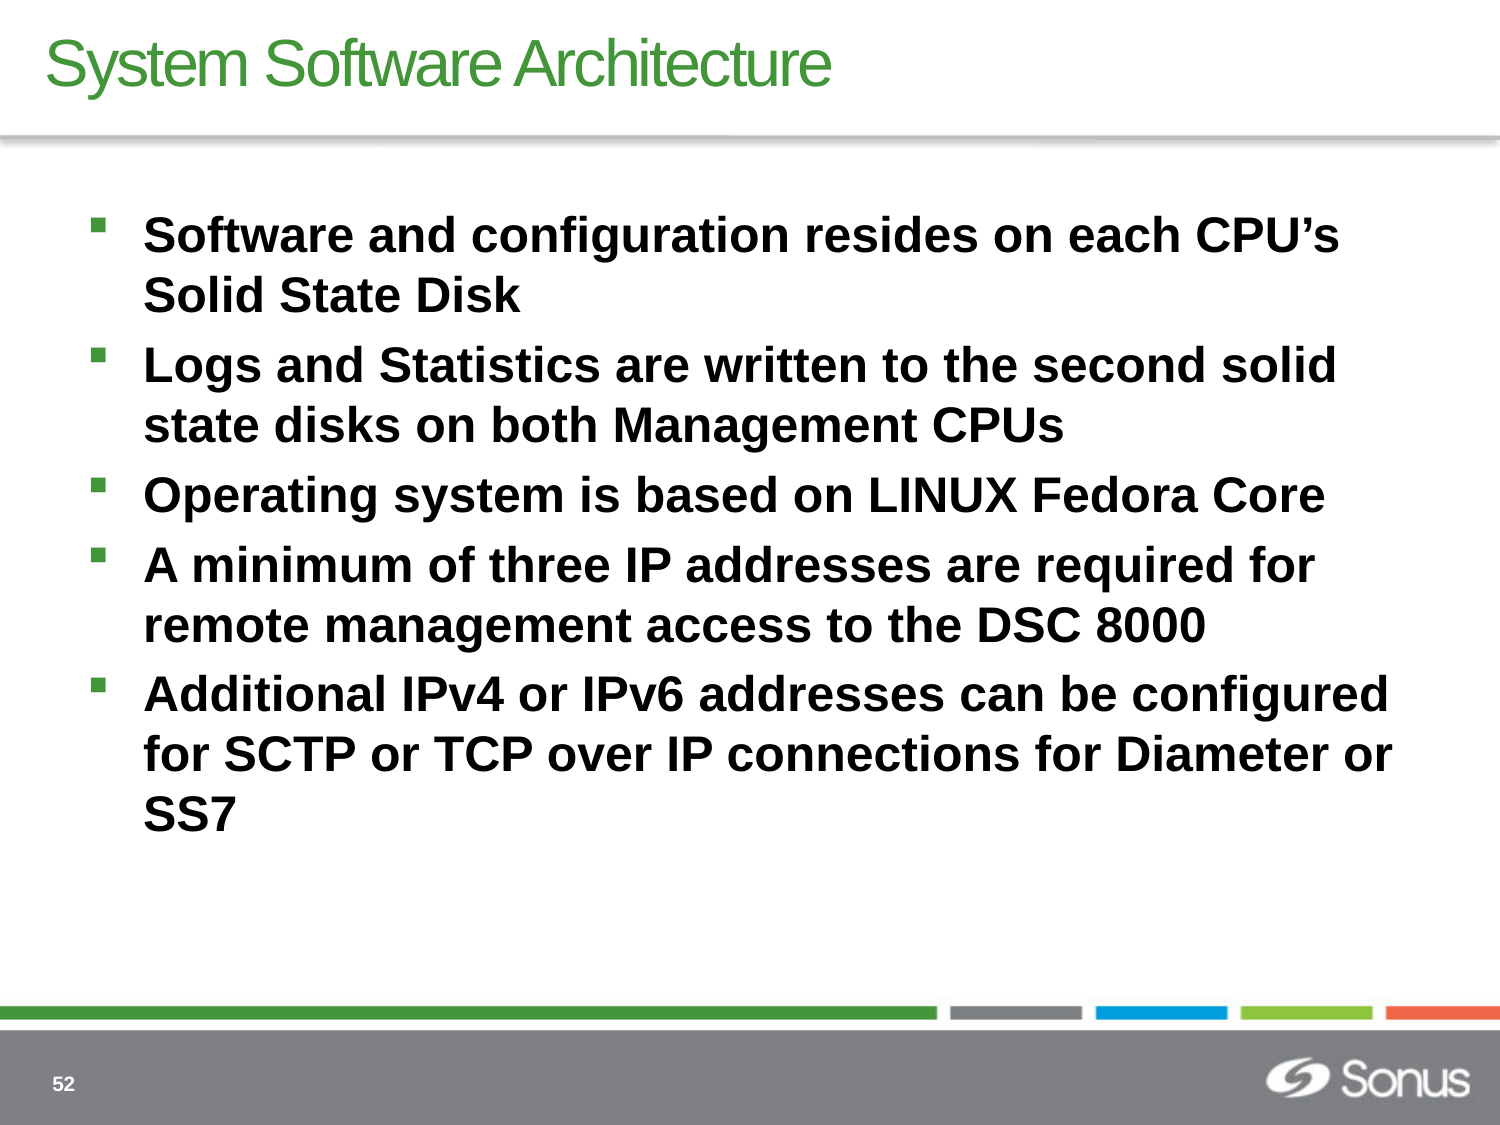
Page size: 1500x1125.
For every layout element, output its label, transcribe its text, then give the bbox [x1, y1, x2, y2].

picture [0, 140, 1500, 1125]
picture [0, 0, 1500, 135]
list Software and configuration resides on each CPU’s Solid State Disk Logs and Statistics are written to the second solid state disks on both Management CPUs Operating system is based on LINUX Fedora Core A minimum of three IP addresses are required for remote management access to the DSC 8000 Additional IPv4 or IPv6 addresses can be configured for SCTP or TCP over IP connections for Diameter or SS7 [71, 194, 1436, 957]
title System Software Architecture [29, 24, 1471, 105]
